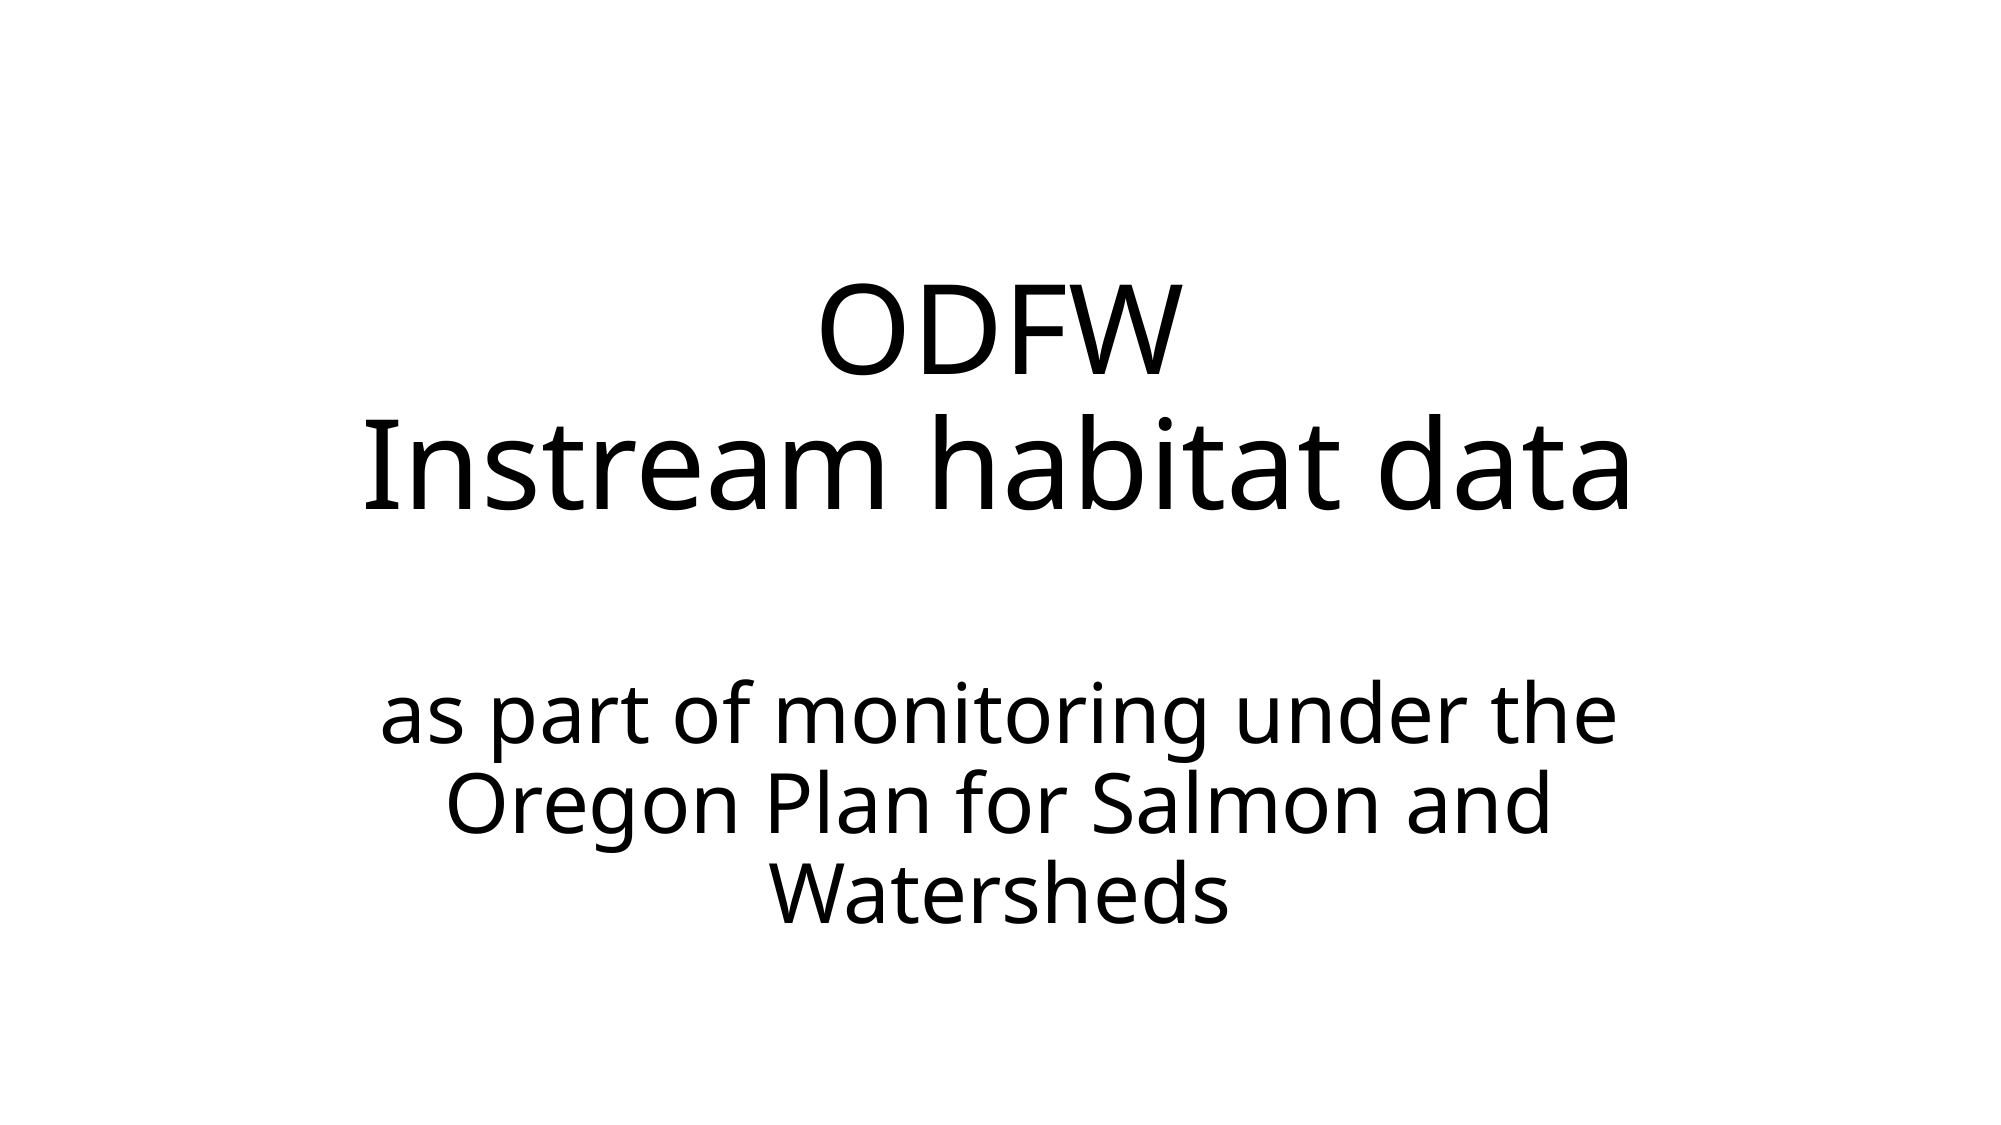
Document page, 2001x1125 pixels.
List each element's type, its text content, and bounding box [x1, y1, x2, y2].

title ODFW Instream habitat data as part of monitoring under the Oregon Plan for Salmon and Watersheds [249, 184, 1750, 949]
